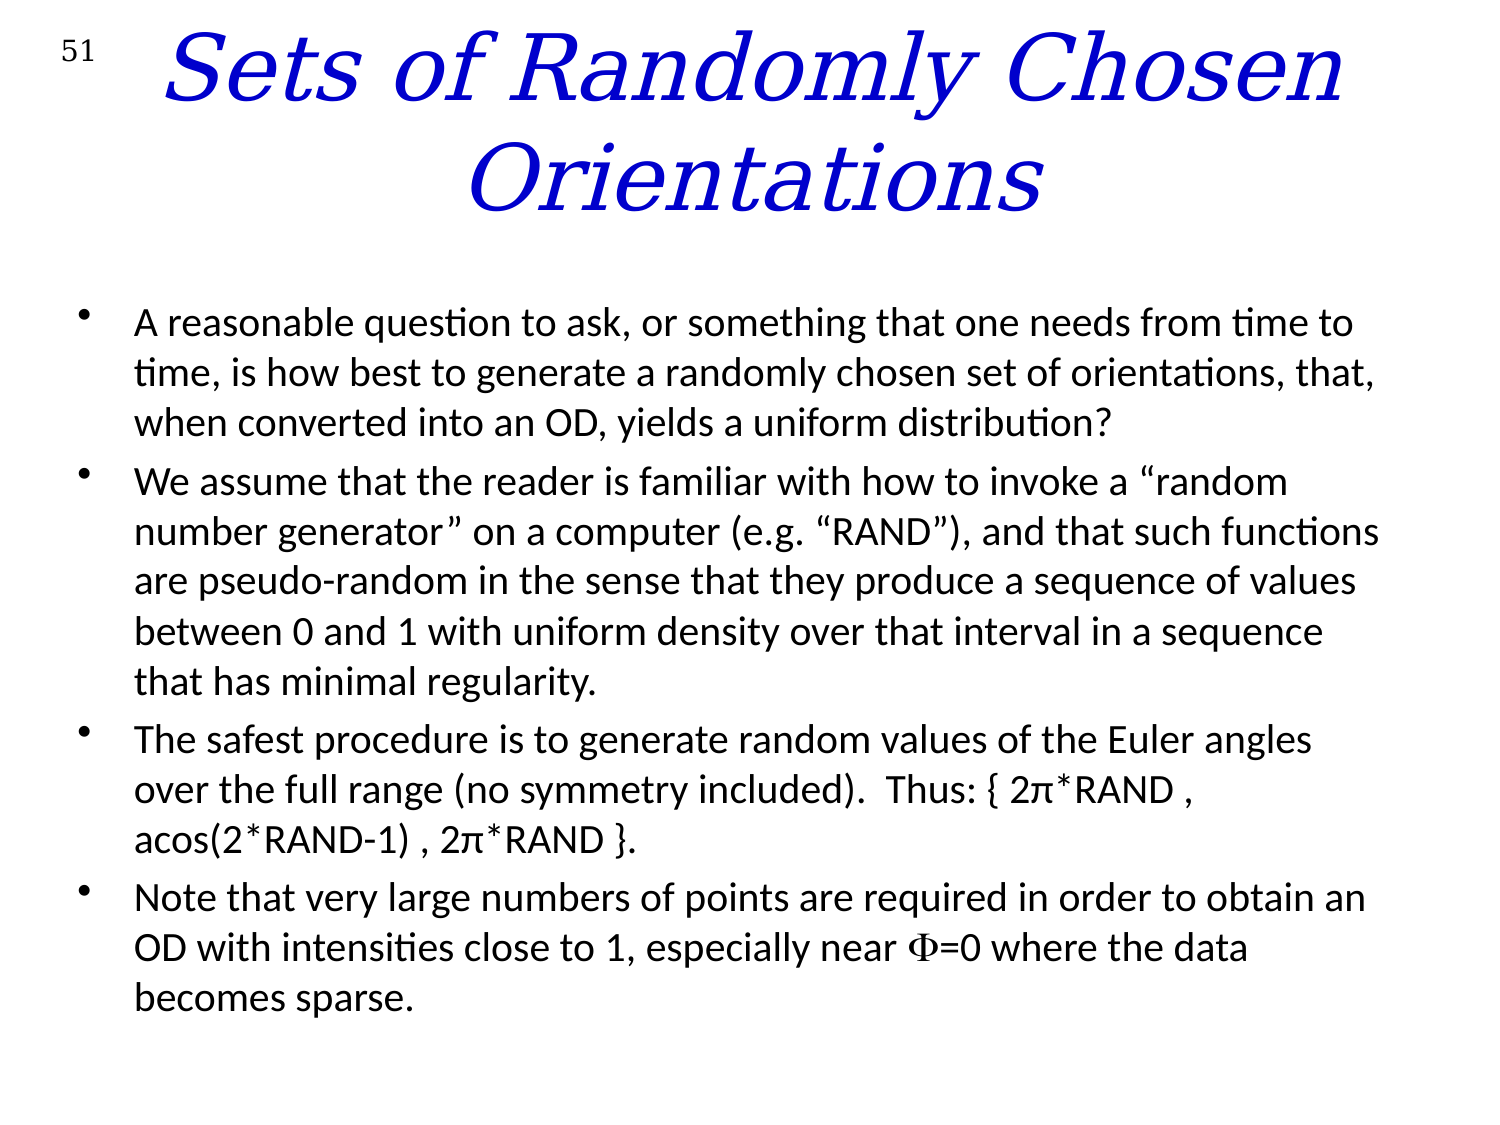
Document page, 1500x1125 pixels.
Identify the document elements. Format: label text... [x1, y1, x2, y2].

list A reasonable question to ask, or something that one needs from time to time, is how best to generate a randomly chosen set of orientations, that, when converted into an OD, yields a uniform distribution? We assume that the reader is familiar with how to invoke a “random number generator” on a computer (e.g. “RAND”), and that such functions are pseudo-random in the sense that they produce a sequence of values between 0 and 1 with uniform density over that interval in a sequence that has minimal regularity. The safest procedure is to generate random values of the Euler angles over the full range (no symmetry included). Thus: { 2π*RAND , acos(2*RAND-1) , 2π*RAND }. Note that very large numbers of points are required in order to obtain an OD with intensities close to 1, especially near F=0 where the data becomes sparse. [62, 287, 1413, 1125]
slide_number 51 [0, 24, 113, 101]
title Sets of Randomly Chosen Orientations [112, 24, 1388, 213]
